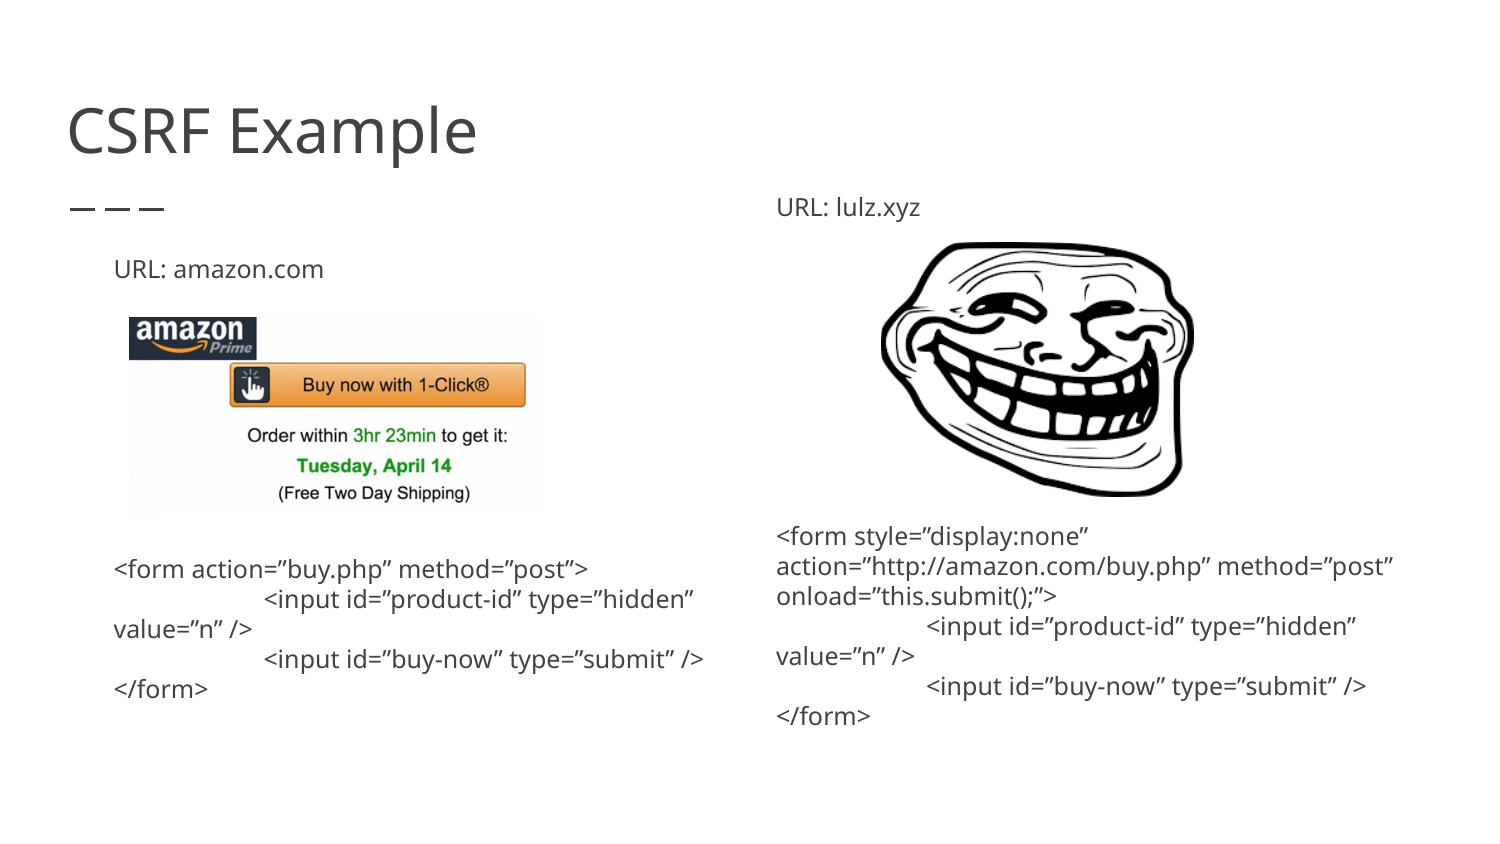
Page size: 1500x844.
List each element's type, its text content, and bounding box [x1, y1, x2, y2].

list URL: lulz.xyz <form style=”display:none” action=”http://amazon.com/buy.php” method=”post” onload=”this.submit();”> <input id=”product-id” type=”hidden” value=”n” /> <input id=”buy-now” type=”submit” /> </form> [761, 176, 1419, 745]
title CSRF Example [51, 61, 1449, 182]
picture [880, 242, 1194, 497]
picture [129, 317, 542, 514]
list URL: amazon.com <form action=”buy.php” method=”post”> <input id=”product-id” type=”hidden” value=”n” /> <input id=”buy-now” type=”submit” /> </form> [98, 239, 756, 731]
